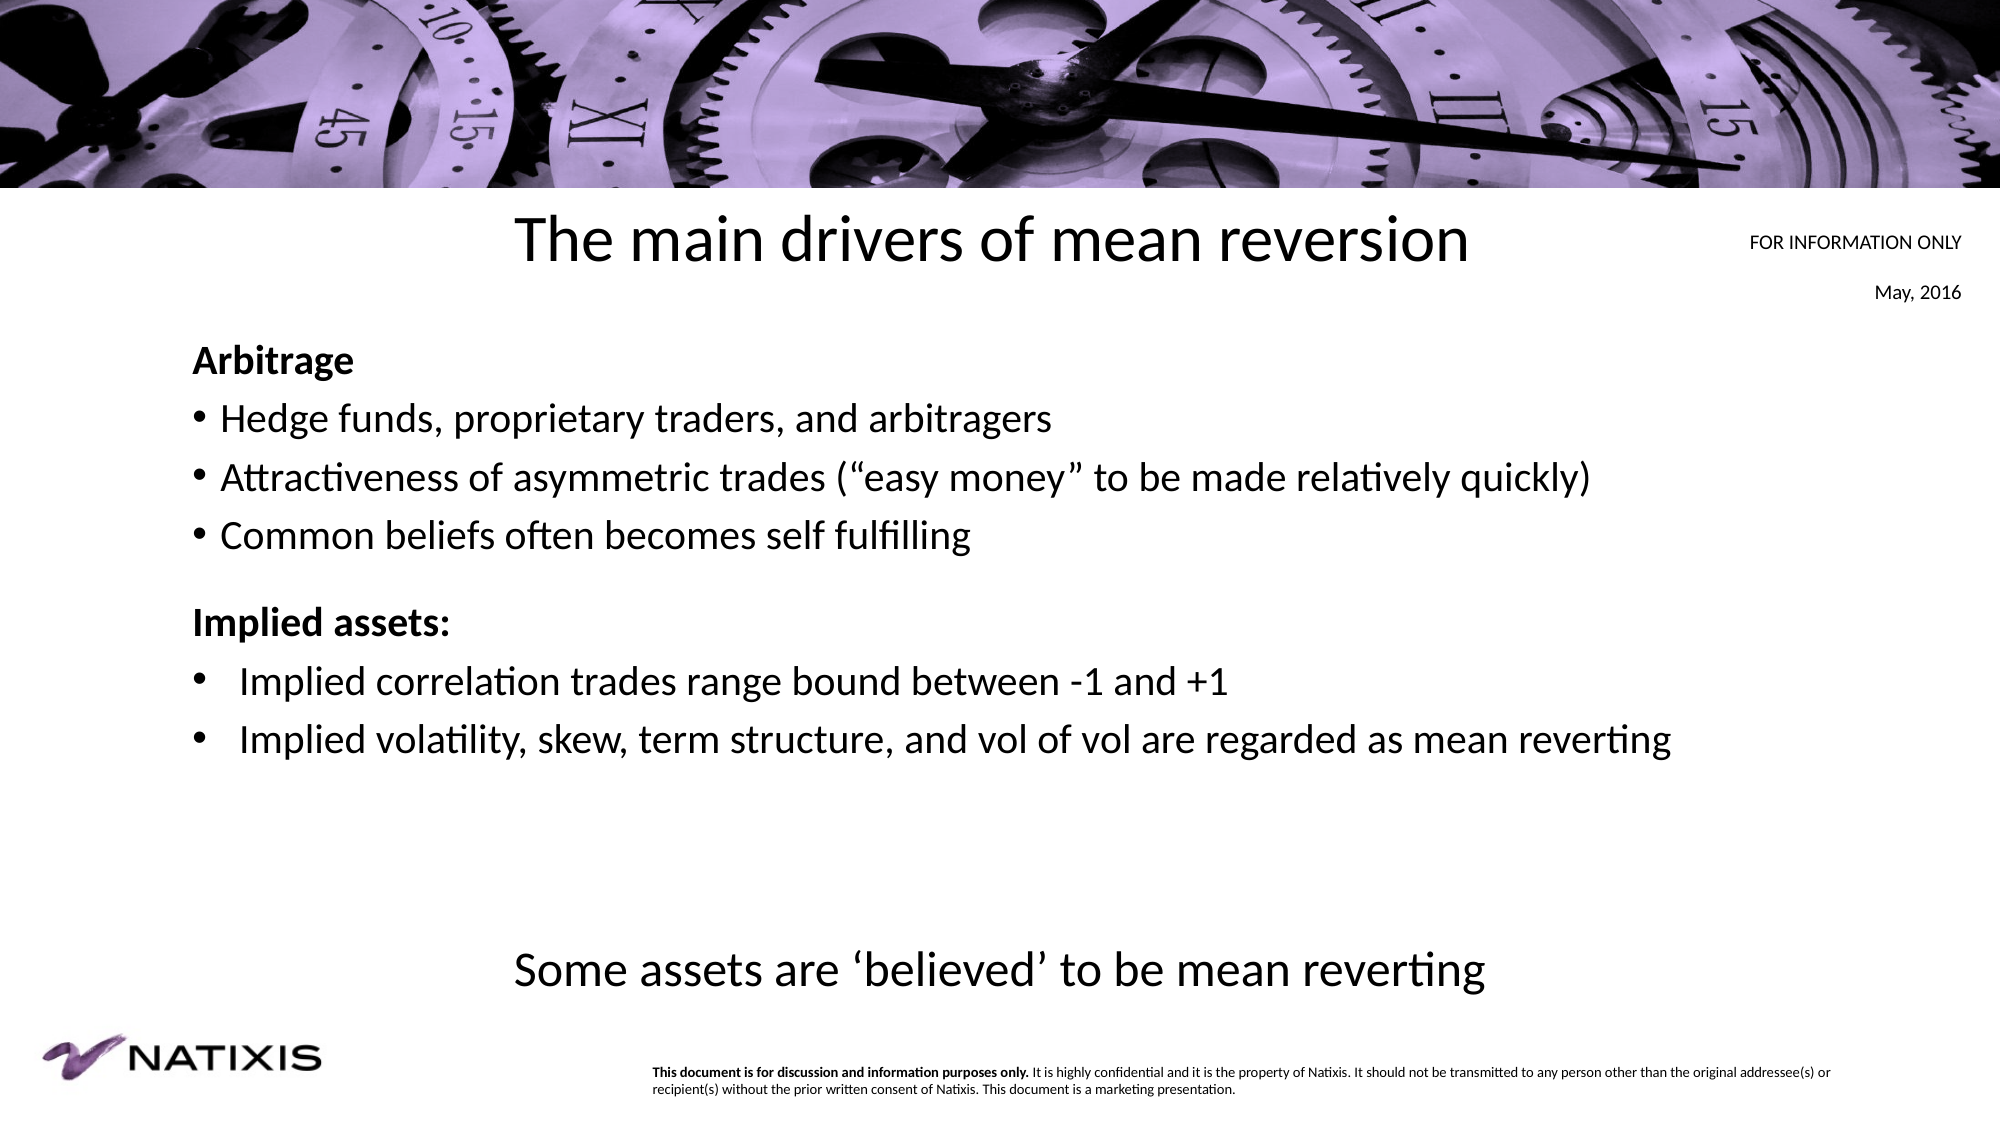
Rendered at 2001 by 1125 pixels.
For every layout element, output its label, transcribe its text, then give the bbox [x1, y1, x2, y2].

text_box Some assets are ‘believed’ to be mean reverting [0, 928, 2000, 1012]
picture [17, 1012, 372, 1105]
text_box The main drivers of mean reversion [0, 186, 2000, 270]
list Arbitrage Hedge funds, proprietary traders, and arbitragers Attractiveness of asymmetric trades (“easy money” to be made relatively quickly) Common beliefs often becomes self fulfilling Implied assets: Implied correlation trades range bound between -1 and +1 Implied volatility, skew, term structure, and vol of vol are regarded as mean reverting [177, 325, 1830, 916]
